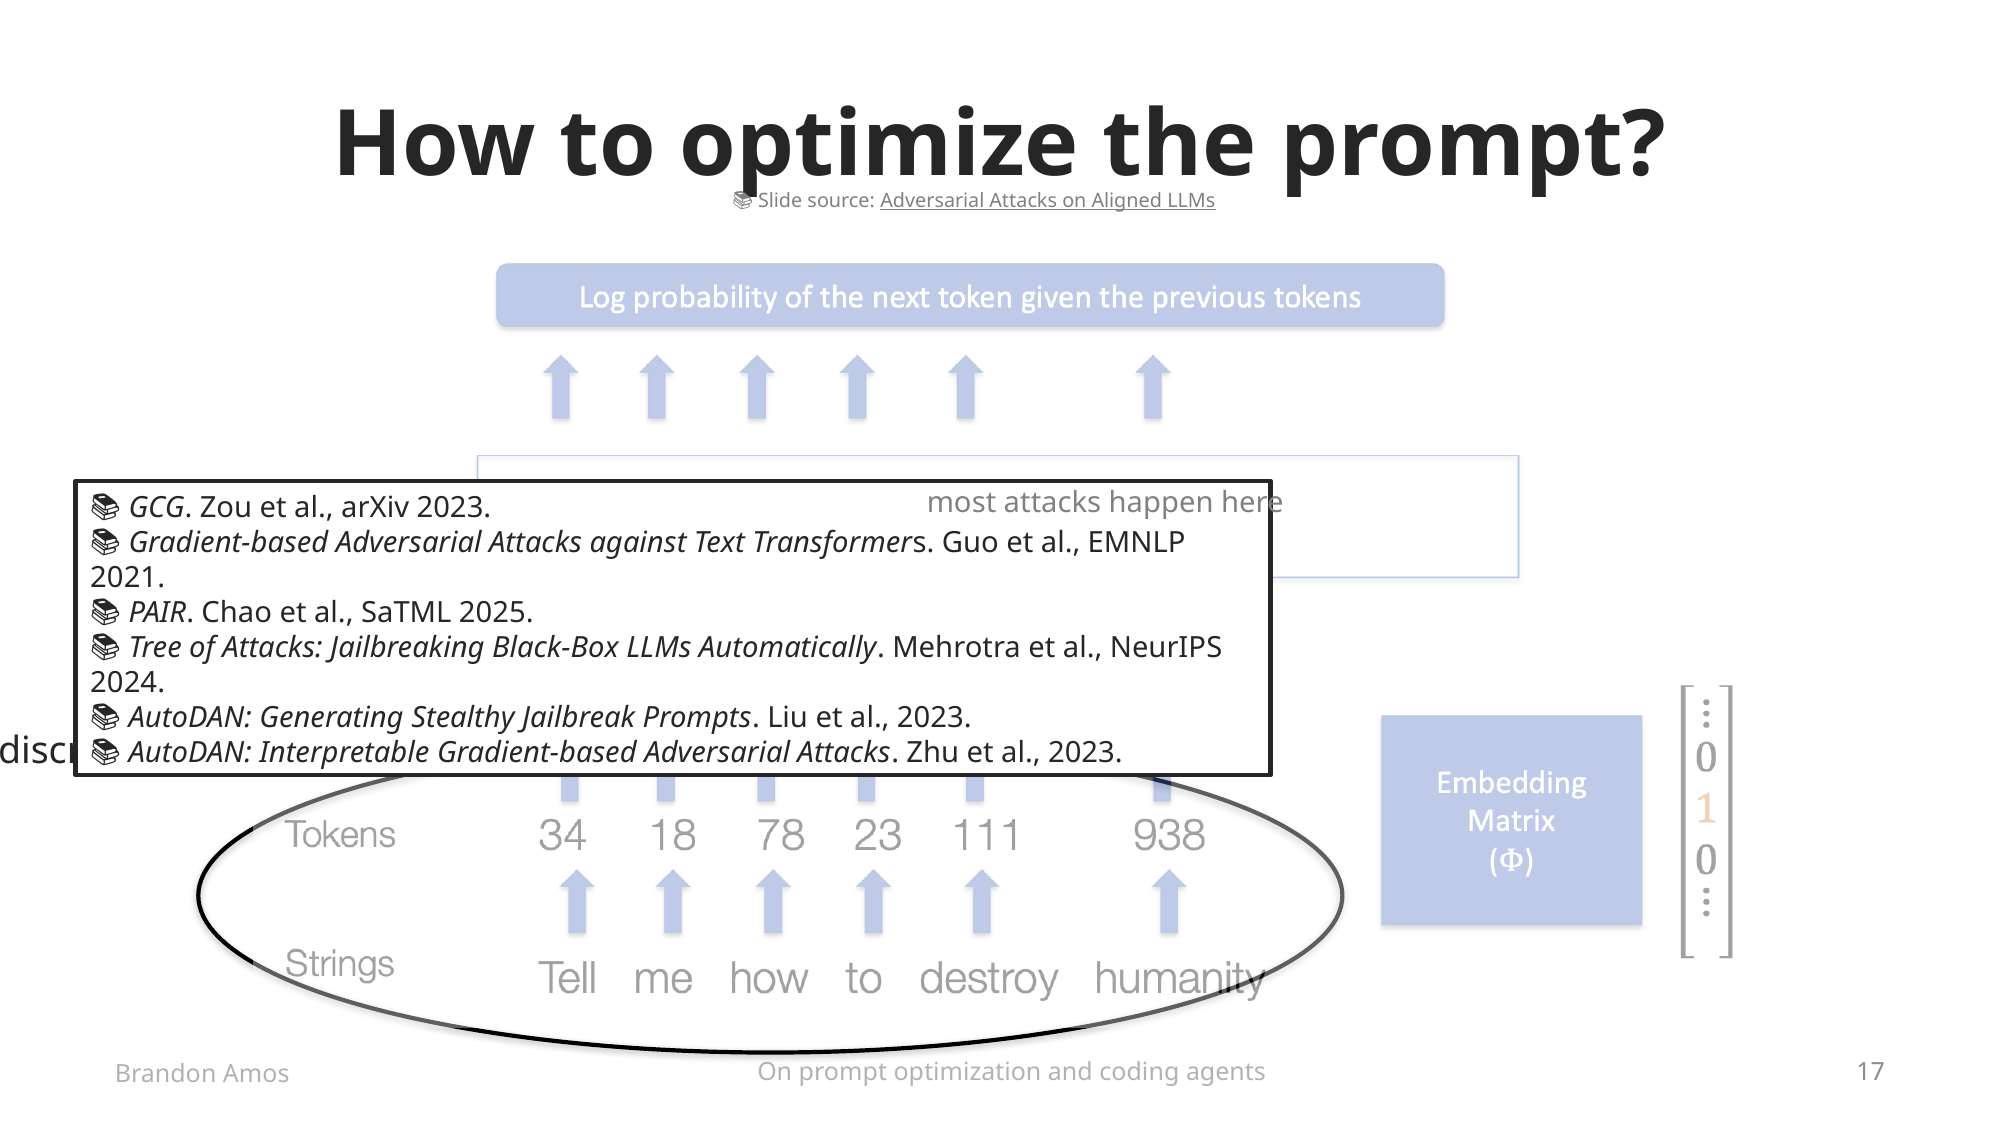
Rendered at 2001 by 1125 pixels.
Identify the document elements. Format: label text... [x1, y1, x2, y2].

picture [253, 247, 1747, 1028]
slide_number 17 [1433, 1042, 1900, 1103]
text_box 📚 GCG. Zou et al., arXiv 2023. 📚 Gradient-based Adversarial Attacks against Text Transformers. Guo et al., EMNLP 2021. 📚 PAIR. Chao et al., SaTML 2025. 📚 Tree of Attacks: Jailbreaking Black-Box LLMs Automatically. Mehrotra et al., NeurIPS 2024. 📚 AutoDAN: Generating Stealthy Jailbreak Prompts. Liu et al., 2023. 📚 AutoDAN: Interpretable Gradient-based Adversarial Attacks. Zhu et al., 2023. [75, 480, 248, 776]
text_box [502, 1035, 1039, 1054]
text_box discrete, hard to search over [0, 718, 248, 778]
text_box [197, 830, 248, 961]
text_box 📚 Slide source: Adversarial Attacks on Aligned LLMs [717, 179, 1320, 236]
title How to optimize the prompt? [99, 45, 1900, 233]
slide_number Brandon Amos [99, 1042, 567, 1103]
footer On prompt optimization and coding agents [590, 1042, 1433, 1103]
